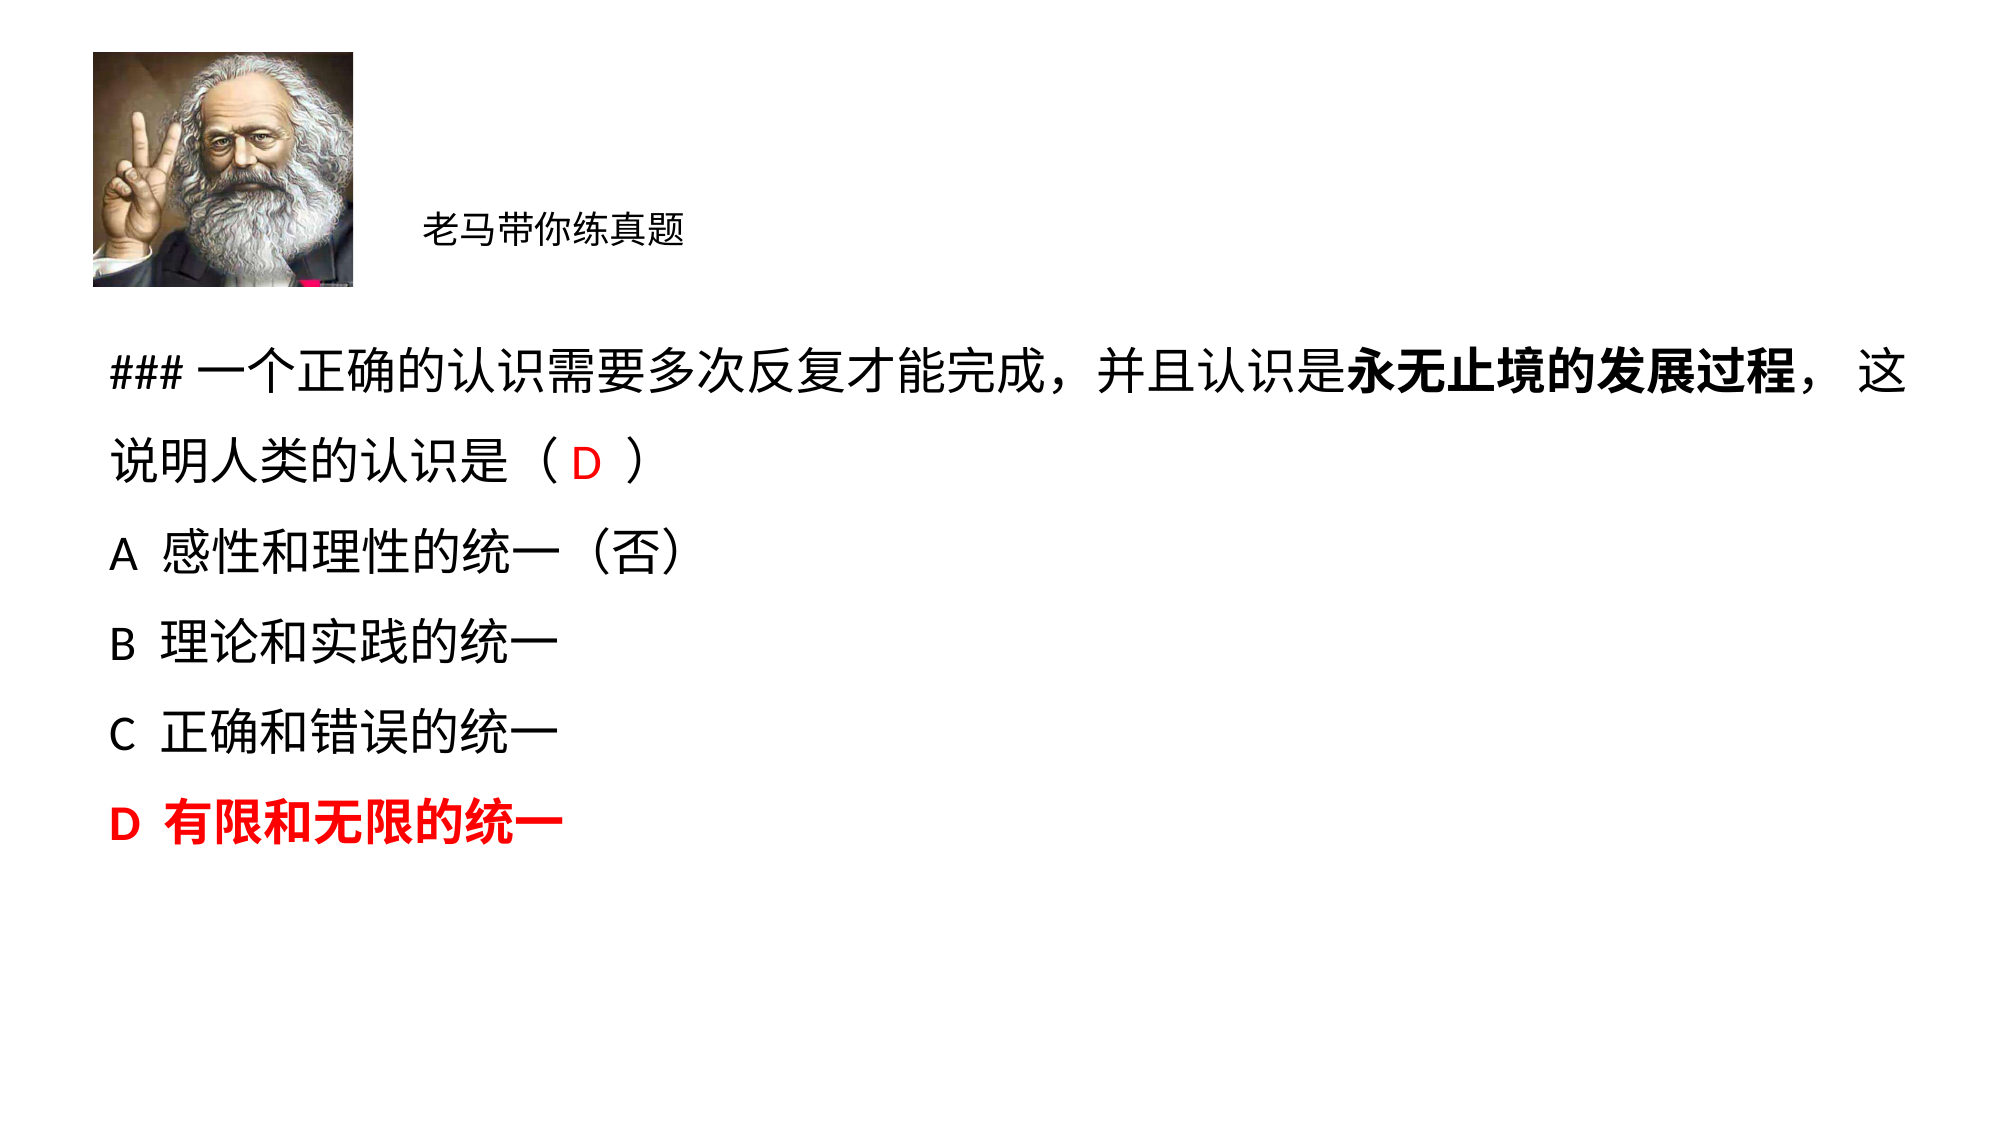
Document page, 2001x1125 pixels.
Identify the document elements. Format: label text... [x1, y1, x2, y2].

text_box ###一个正确的认识需要多次反复才能完成，并且认识是永无止境的发展过程， 这说明人类的认识是（D ） A 感性和理性的统一（否） B 理论和实践的统一 C 正确和错误的统一 D 有限和无限的统一 [94, 302, 1969, 858]
title 老马带你练真题 [407, 171, 1409, 287]
picture [92, 51, 354, 287]
